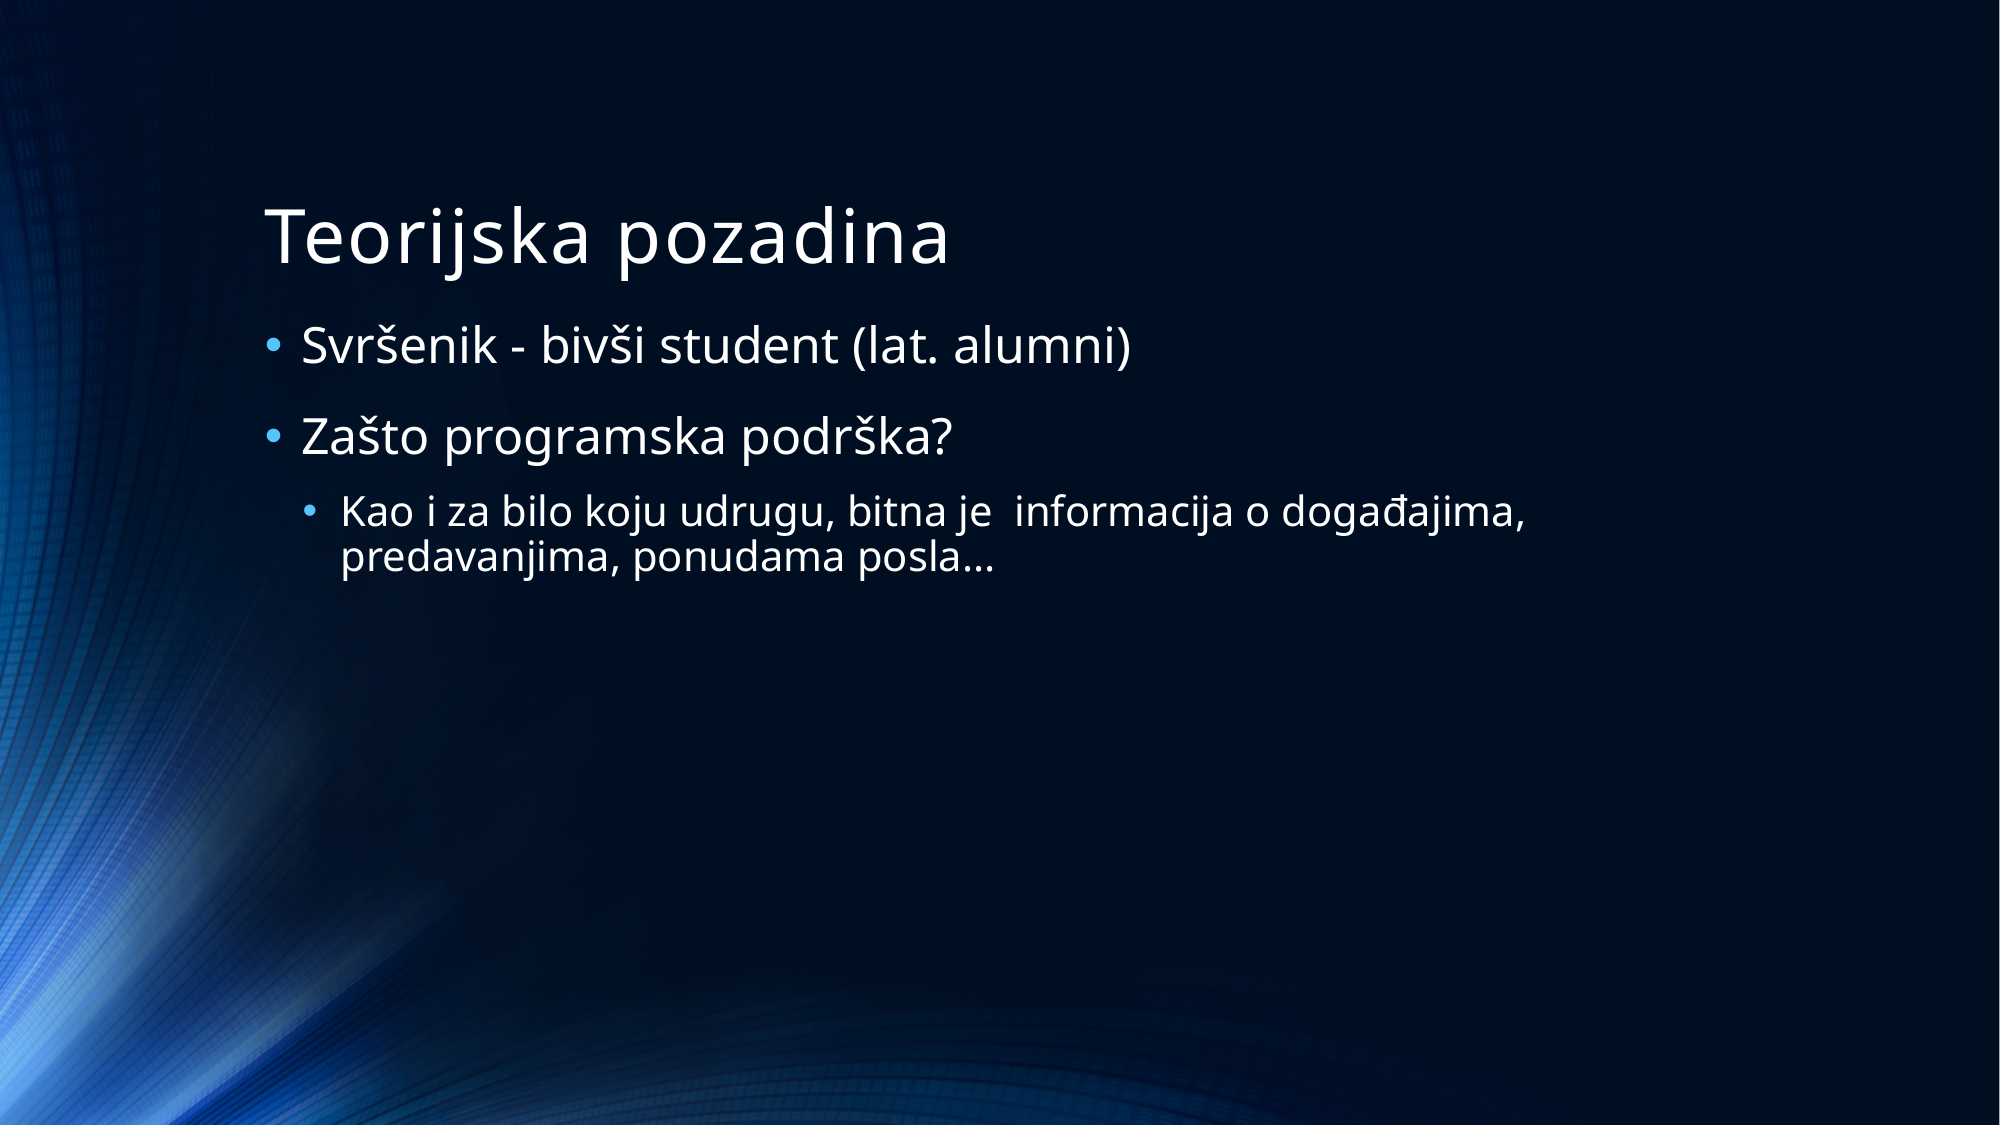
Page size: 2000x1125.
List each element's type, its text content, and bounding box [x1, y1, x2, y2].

list Svršenik - bivši student (lat. alumni) Zašto programska podrška? Kao i za bilo koju udrugu, bitna je informacija o događajima, predavanjima, ponudama posla... [249, 312, 1749, 988]
title Teorijska pozadina [249, 62, 1750, 288]
picture [0, 0, 2000, 1125]
